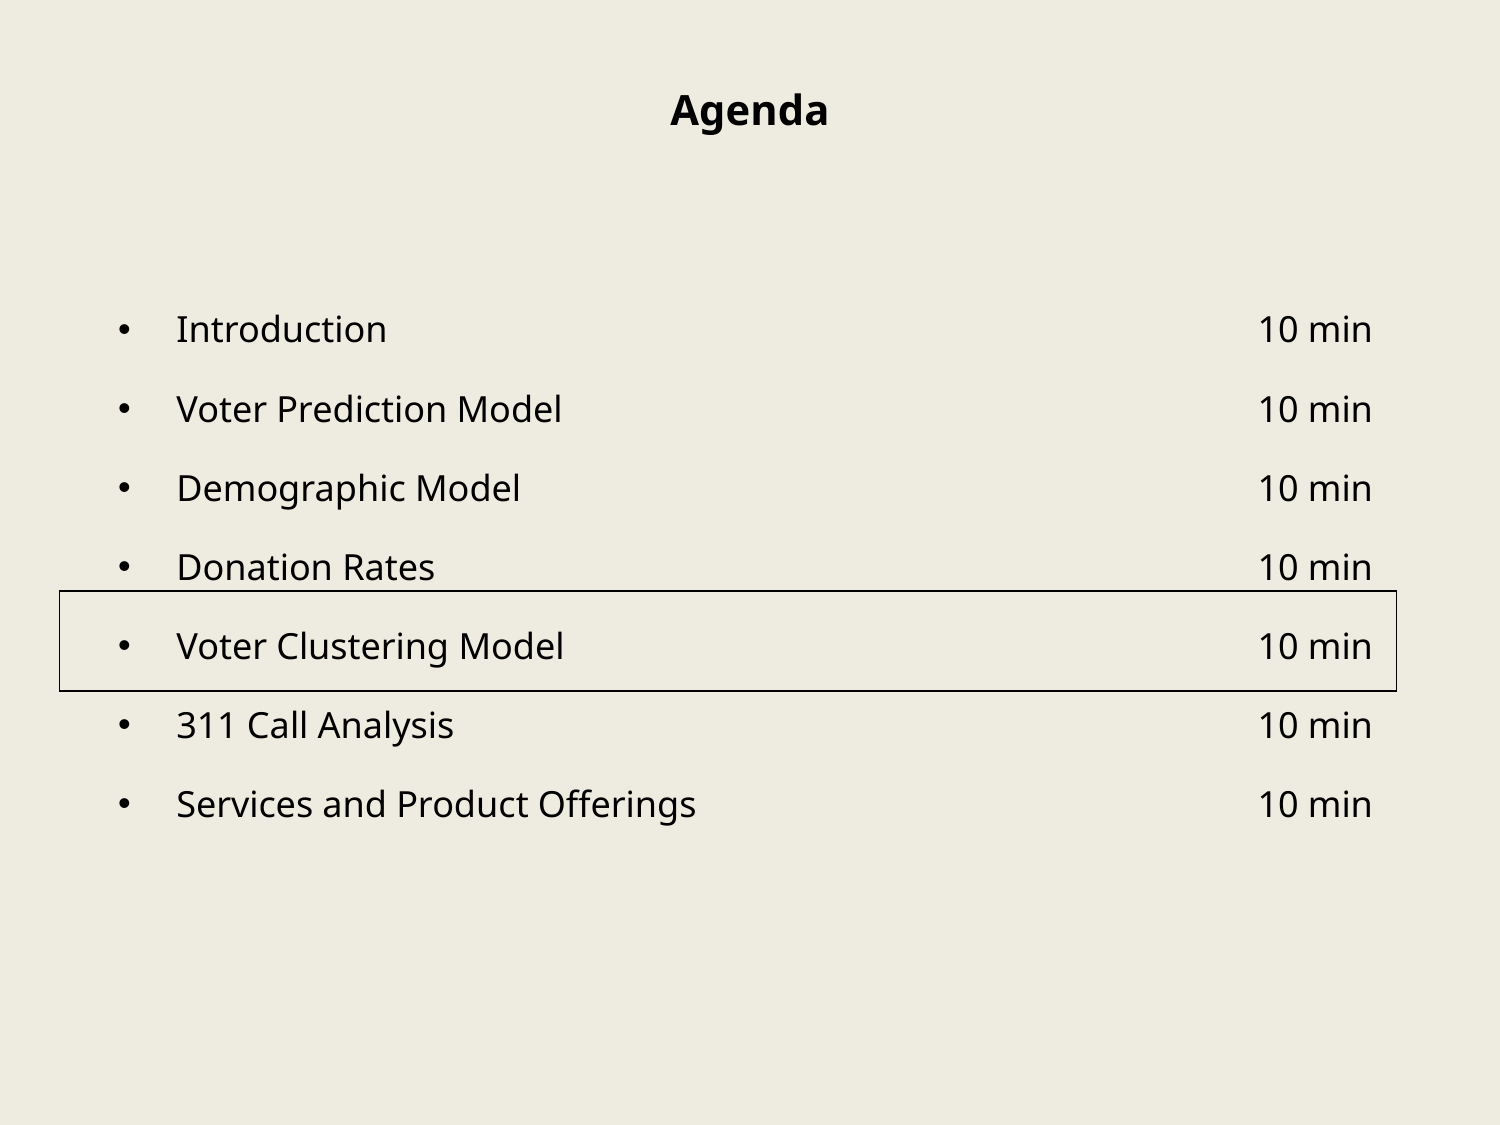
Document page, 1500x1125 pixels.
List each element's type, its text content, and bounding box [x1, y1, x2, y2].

text_box [59, 591, 1397, 692]
list Introduction 10 min Voter Prediction Model 10 min Demographic Model 10 min Donation Rates 10 min Voter Clustering Model 10 min 311 Call Analysis 10 min Services and Product Offerings 10 min [103, 299, 1397, 591]
list Introduction 10 min Voter Prediction Model 10 min Demographic Model 10 min Donation Rates 10 min Voter Clustering Model 10 min 311 Call Analysis 10 min Services and Product Offerings 10 min [103, 692, 1397, 856]
title Agenda [103, 0, 1397, 218]
